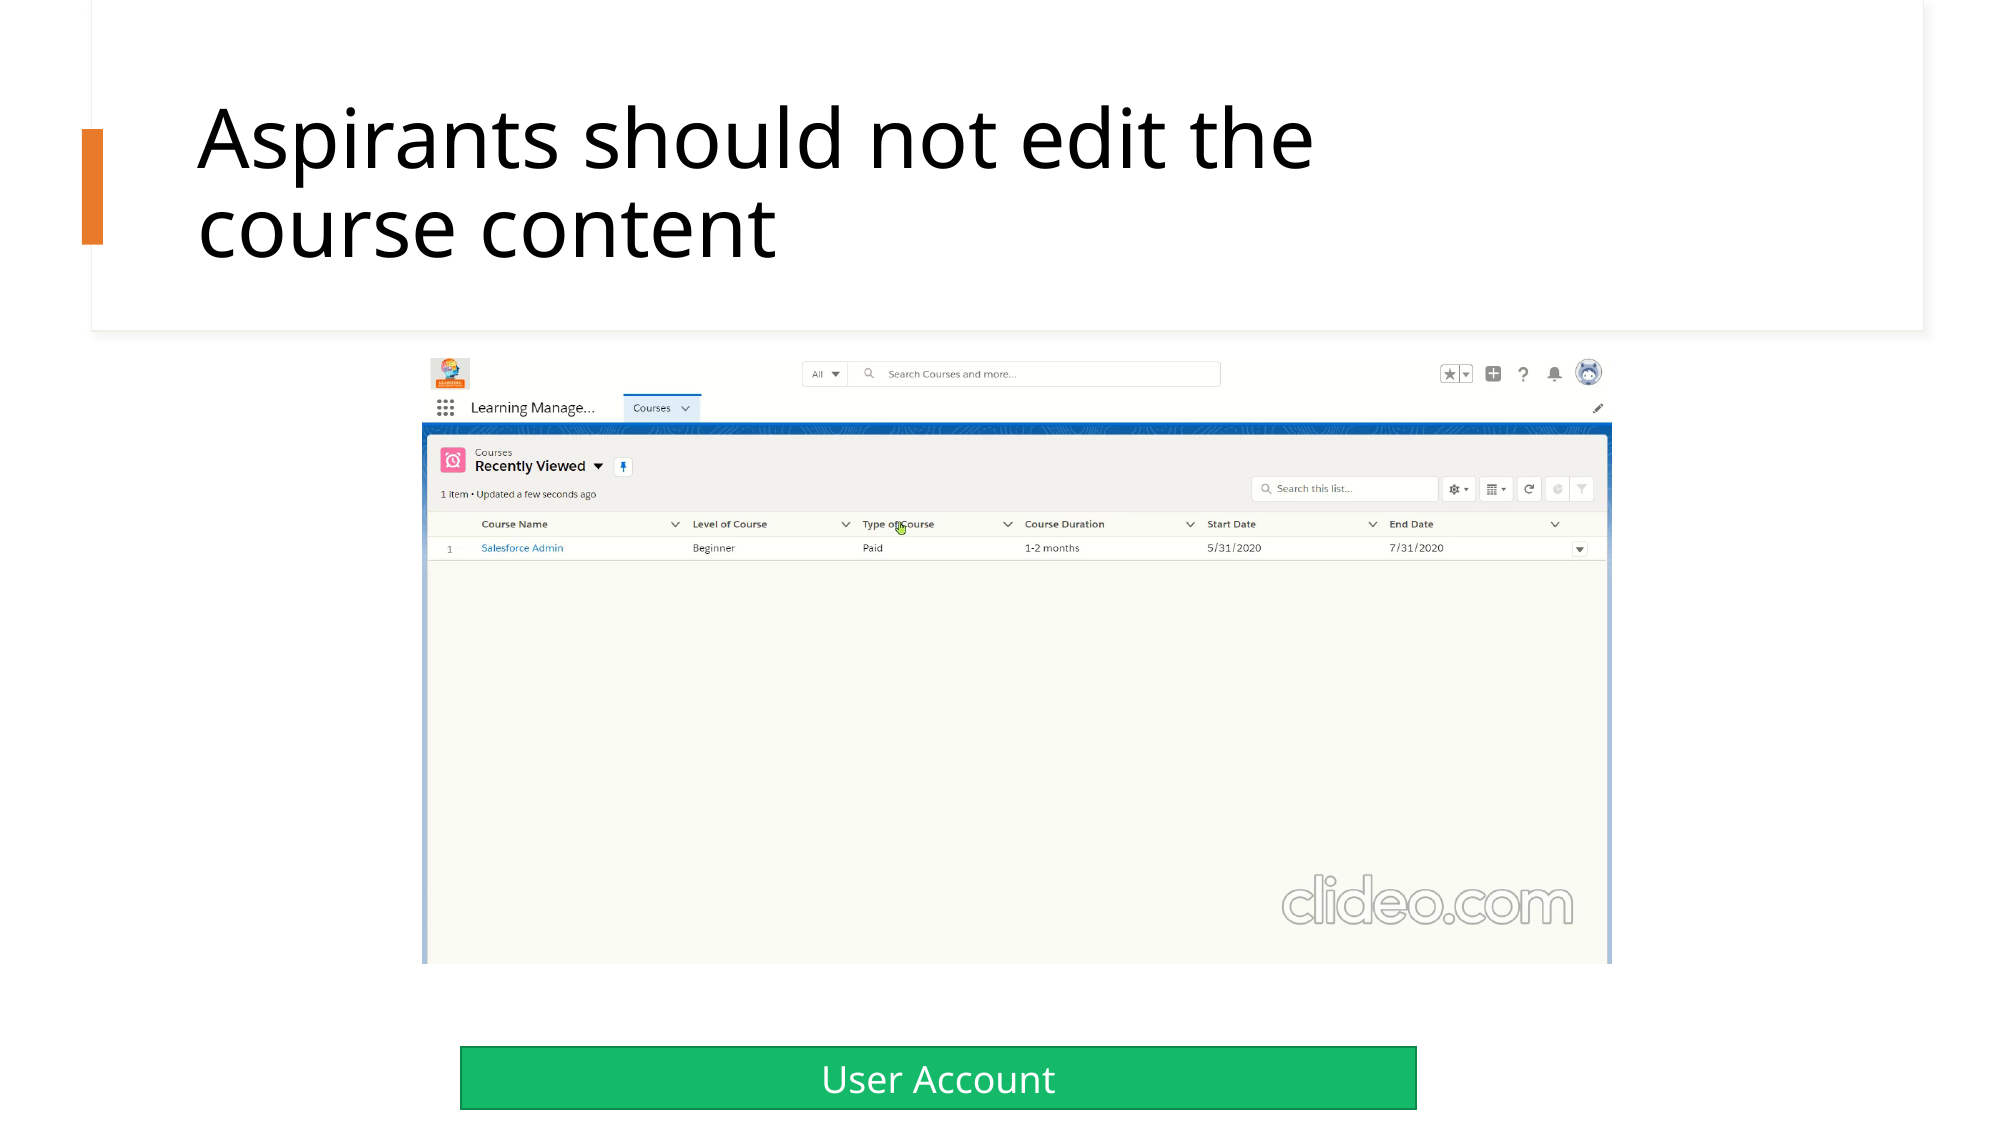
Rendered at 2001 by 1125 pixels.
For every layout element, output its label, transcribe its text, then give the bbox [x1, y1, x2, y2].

title Aspirants should not edit the course content​ [183, 90, 1851, 284]
text_box User Account [460, 1046, 1417, 1110]
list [421, 358, 1613, 964]
